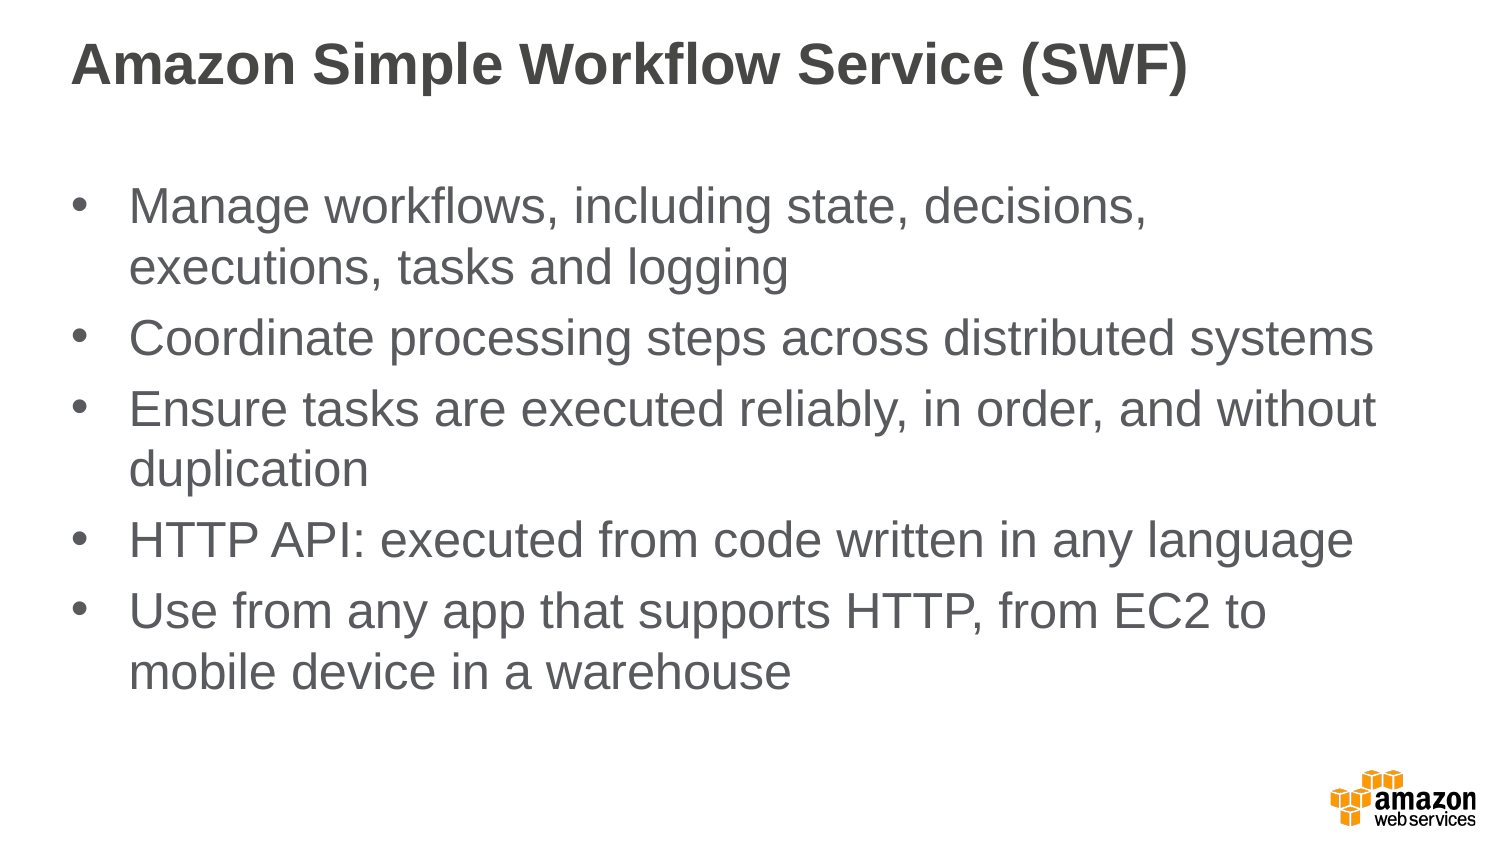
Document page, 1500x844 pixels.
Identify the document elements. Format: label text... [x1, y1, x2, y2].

list Manage workflows, including state, decisions, executions, tasks and logging Coordinate processing steps across distributed systems Ensure tasks are executed reliably, in order, and without duplication HTTP API: executed from code written in any language Use from any app that supports HTTP, from EC2 to mobile device in a warehouse [55, 165, 1402, 749]
title Amazon Simple Workflow Service (SWF) [55, 18, 1402, 160]
